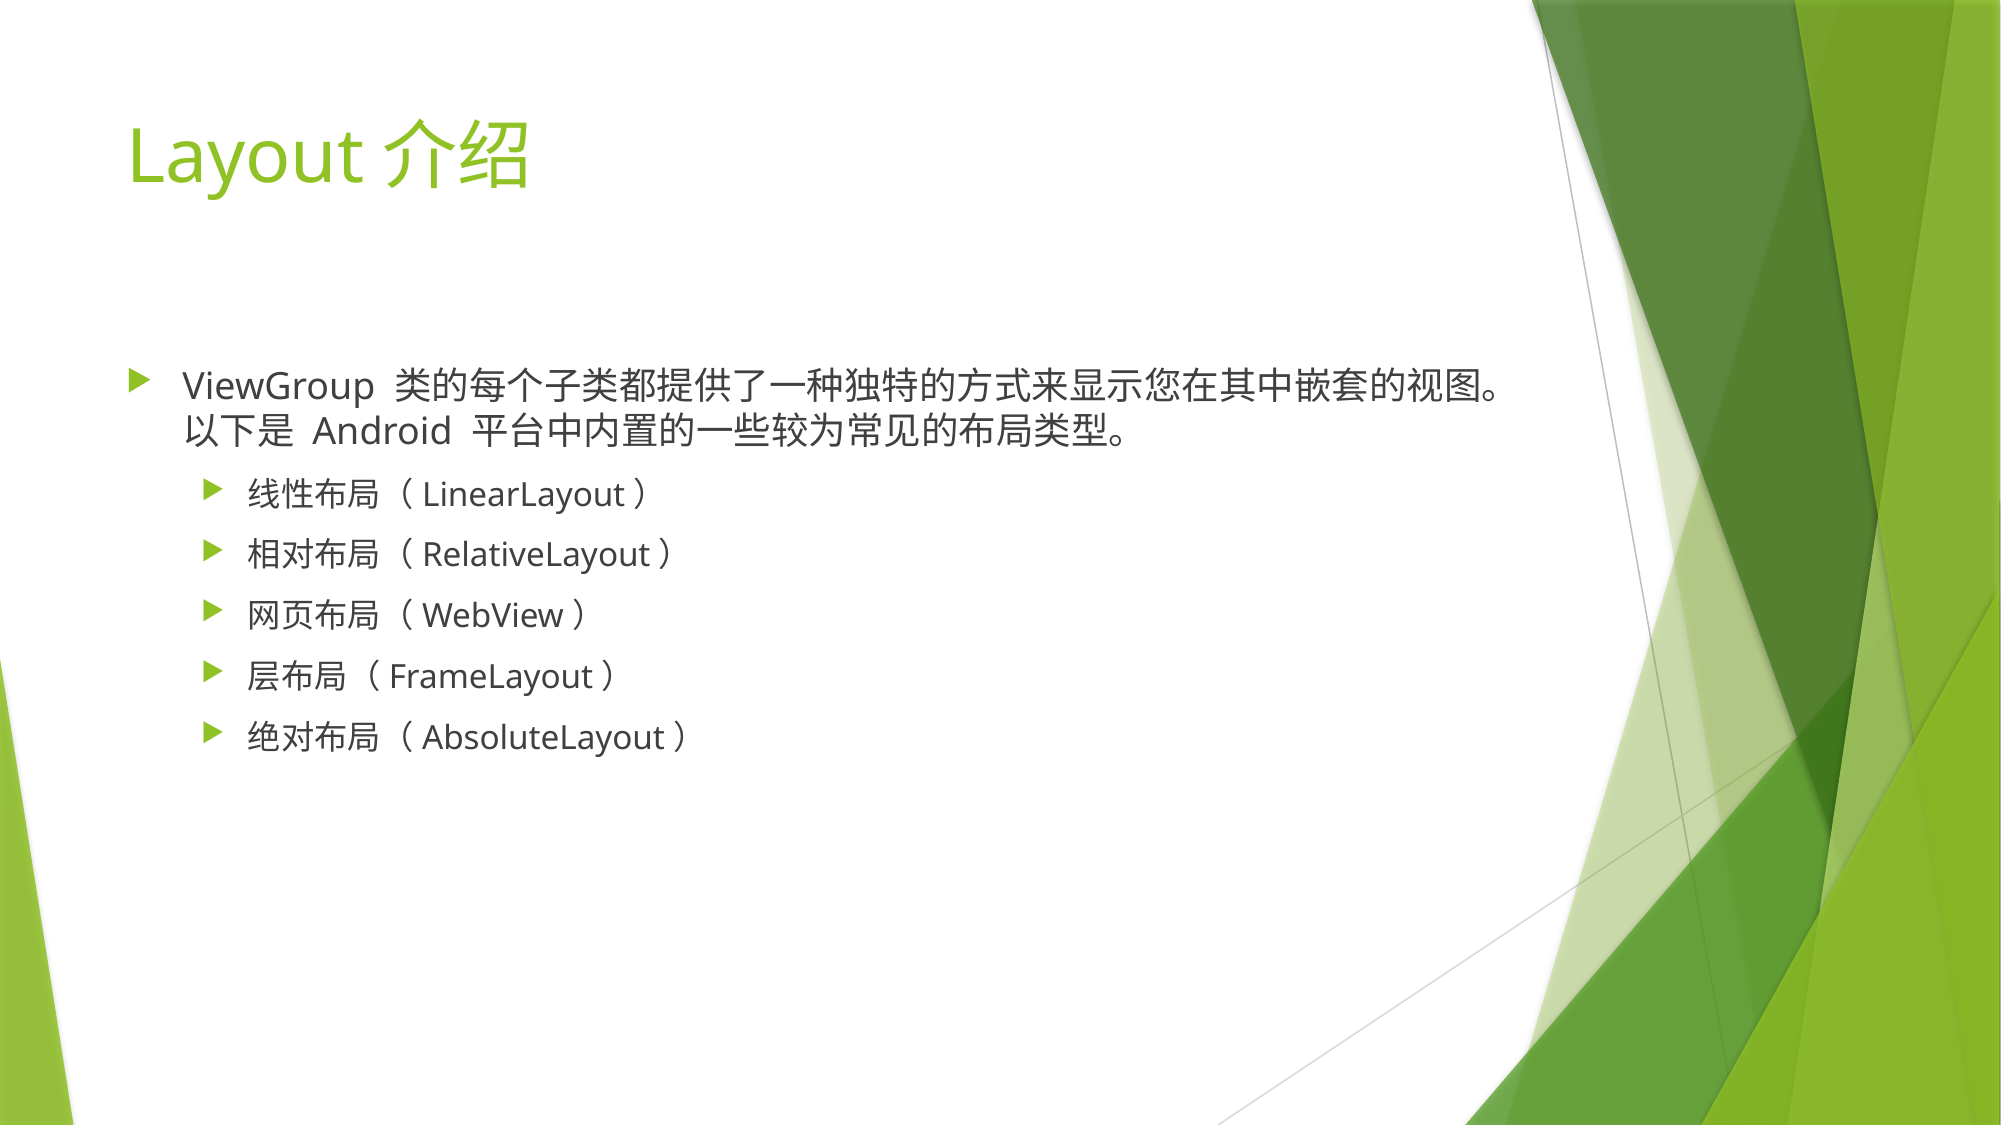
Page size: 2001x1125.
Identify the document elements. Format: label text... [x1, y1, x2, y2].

title Layout介绍 [111, 99, 1522, 317]
list ViewGroup 类的每个子类都提供了一种独特的方式来显示您在其中嵌套的视图。以下是 Android 平台中内置的一些较为常见的布局类型。 线性布局（LinearLayout） 相对布局（RelativeLayout） 网页布局（WebView） 层布局（FrameLayout） 绝对布局（AbsoluteLayout） [111, 354, 1522, 992]
